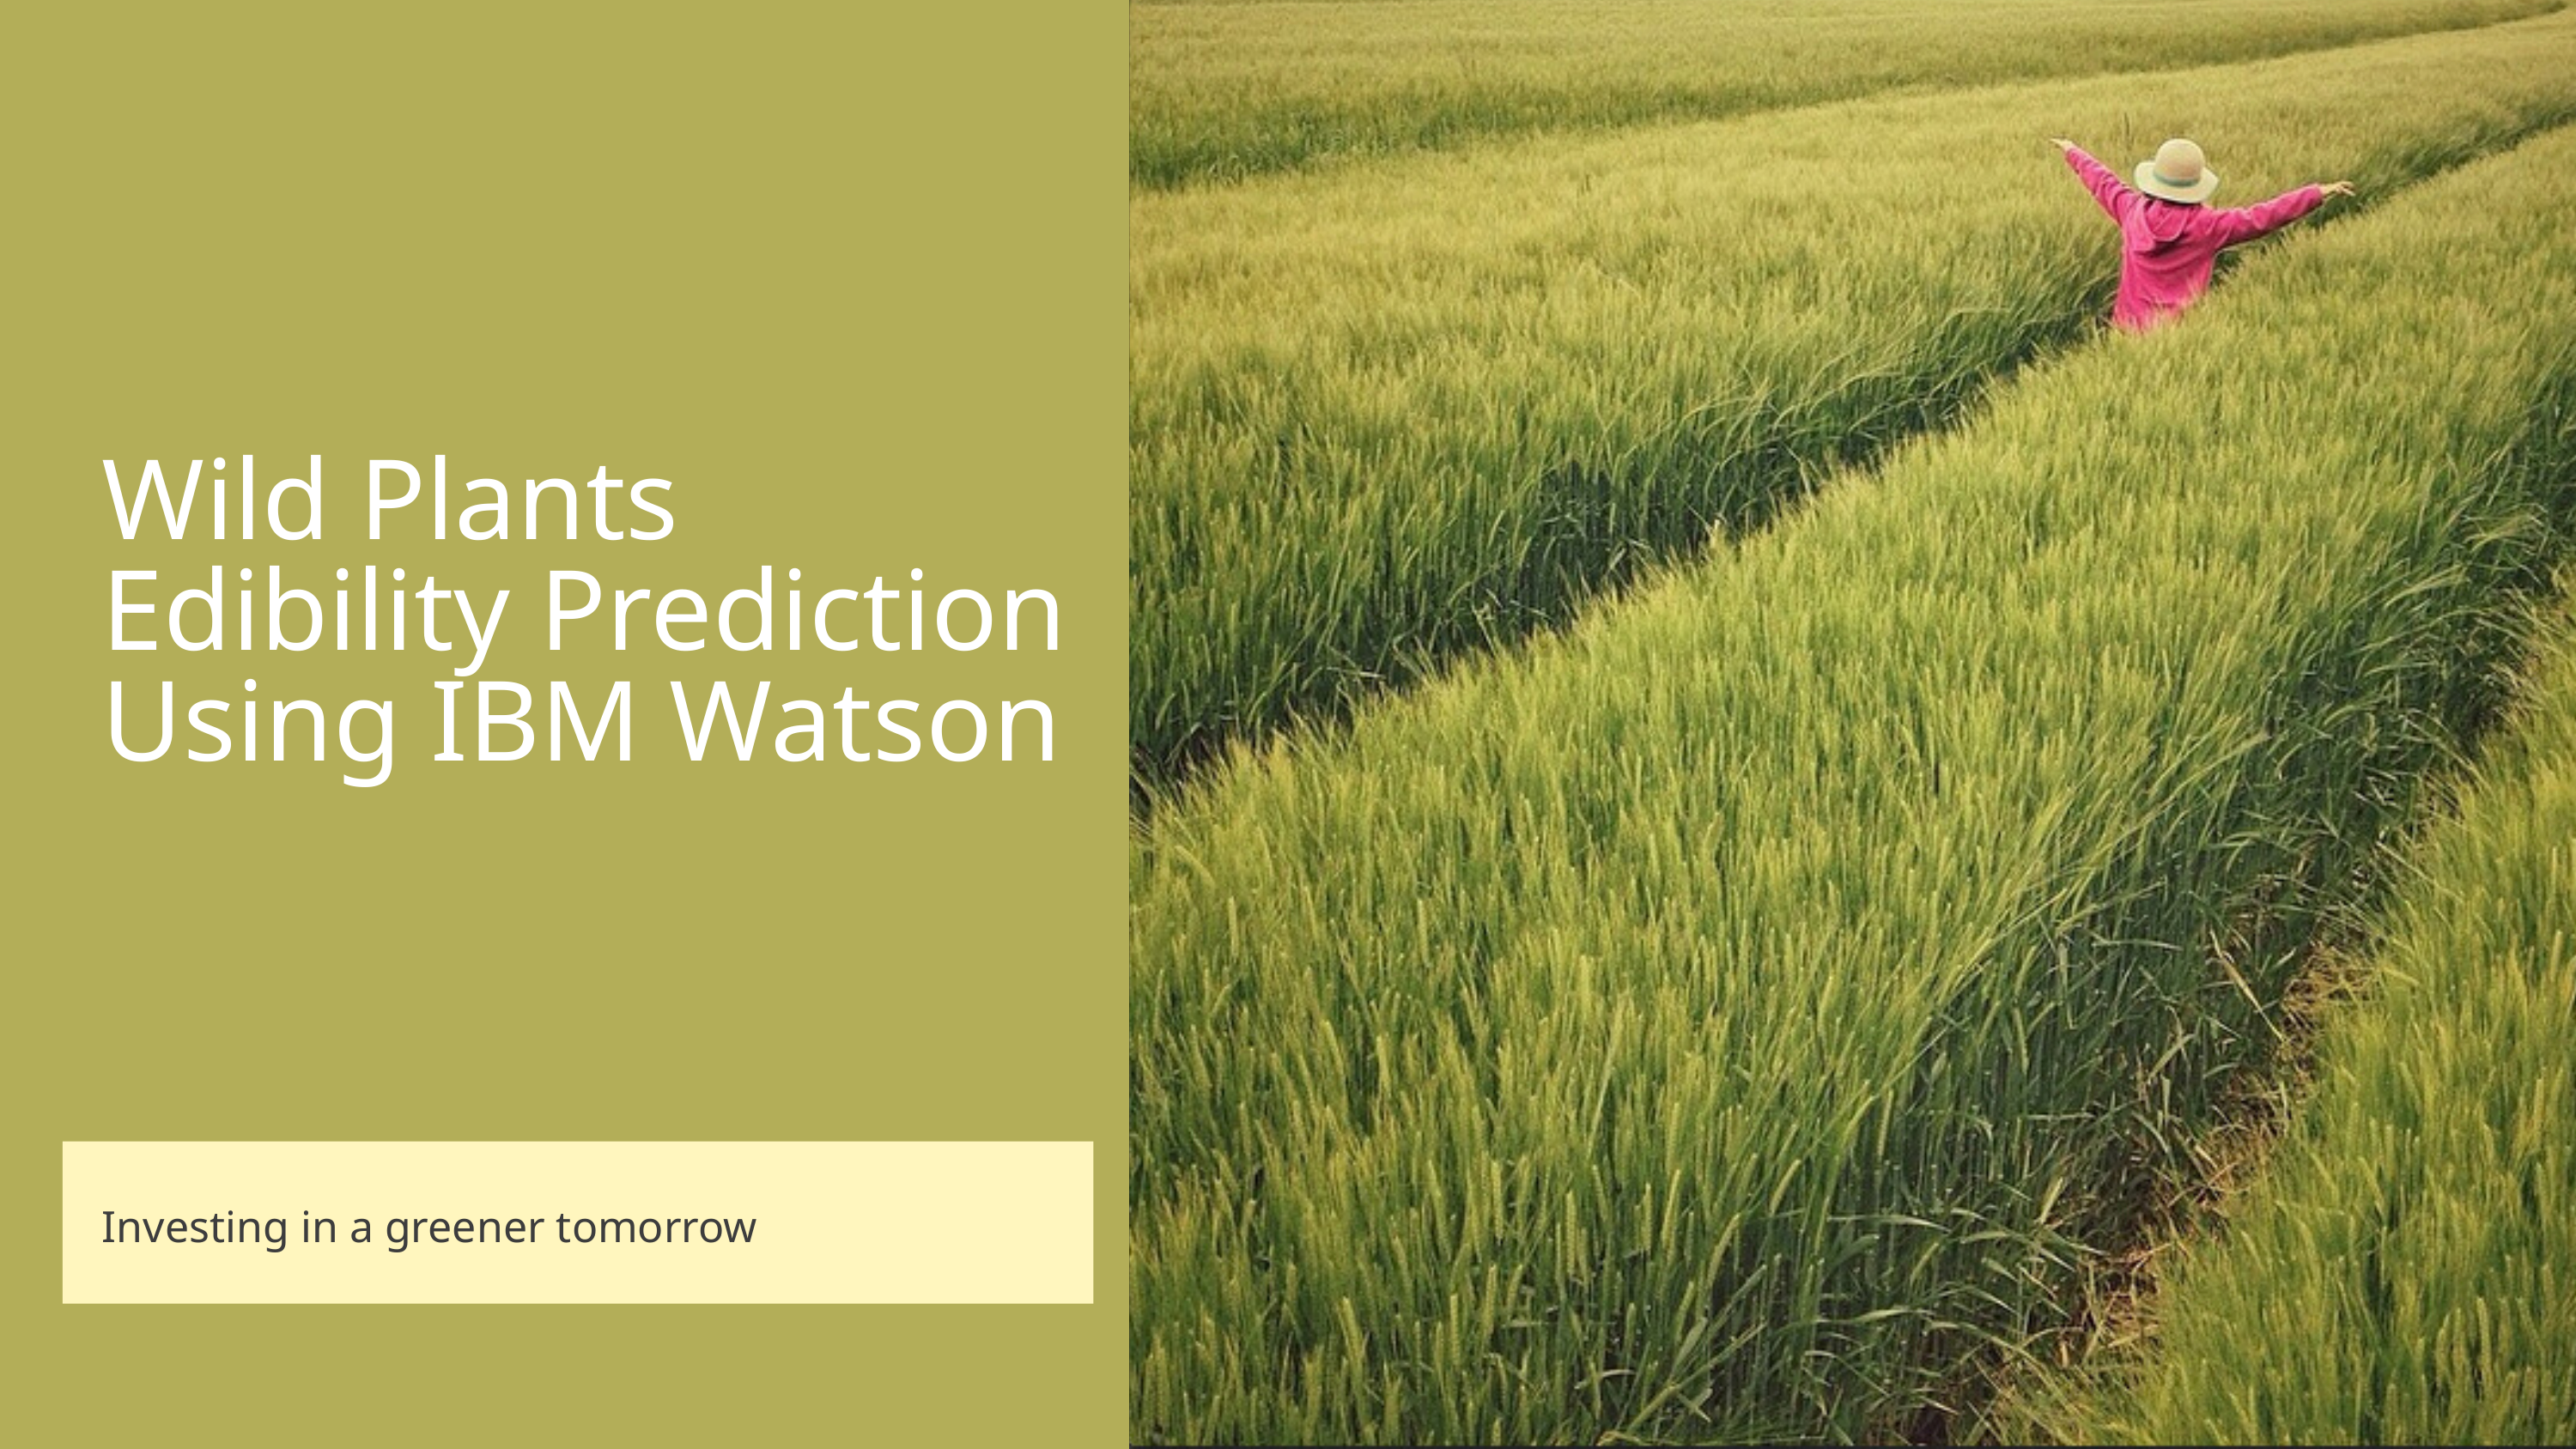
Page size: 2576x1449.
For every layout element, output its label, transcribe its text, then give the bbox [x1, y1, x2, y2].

picture [1128, 0, 2576, 1449]
text_box [62, 1141, 1094, 1304]
text_box Investing in a greener tomorrow [101, 1191, 901, 1251]
text_box Wild Plants Edibility Prediction Using IBM Watson [101, 450, 1094, 784]
